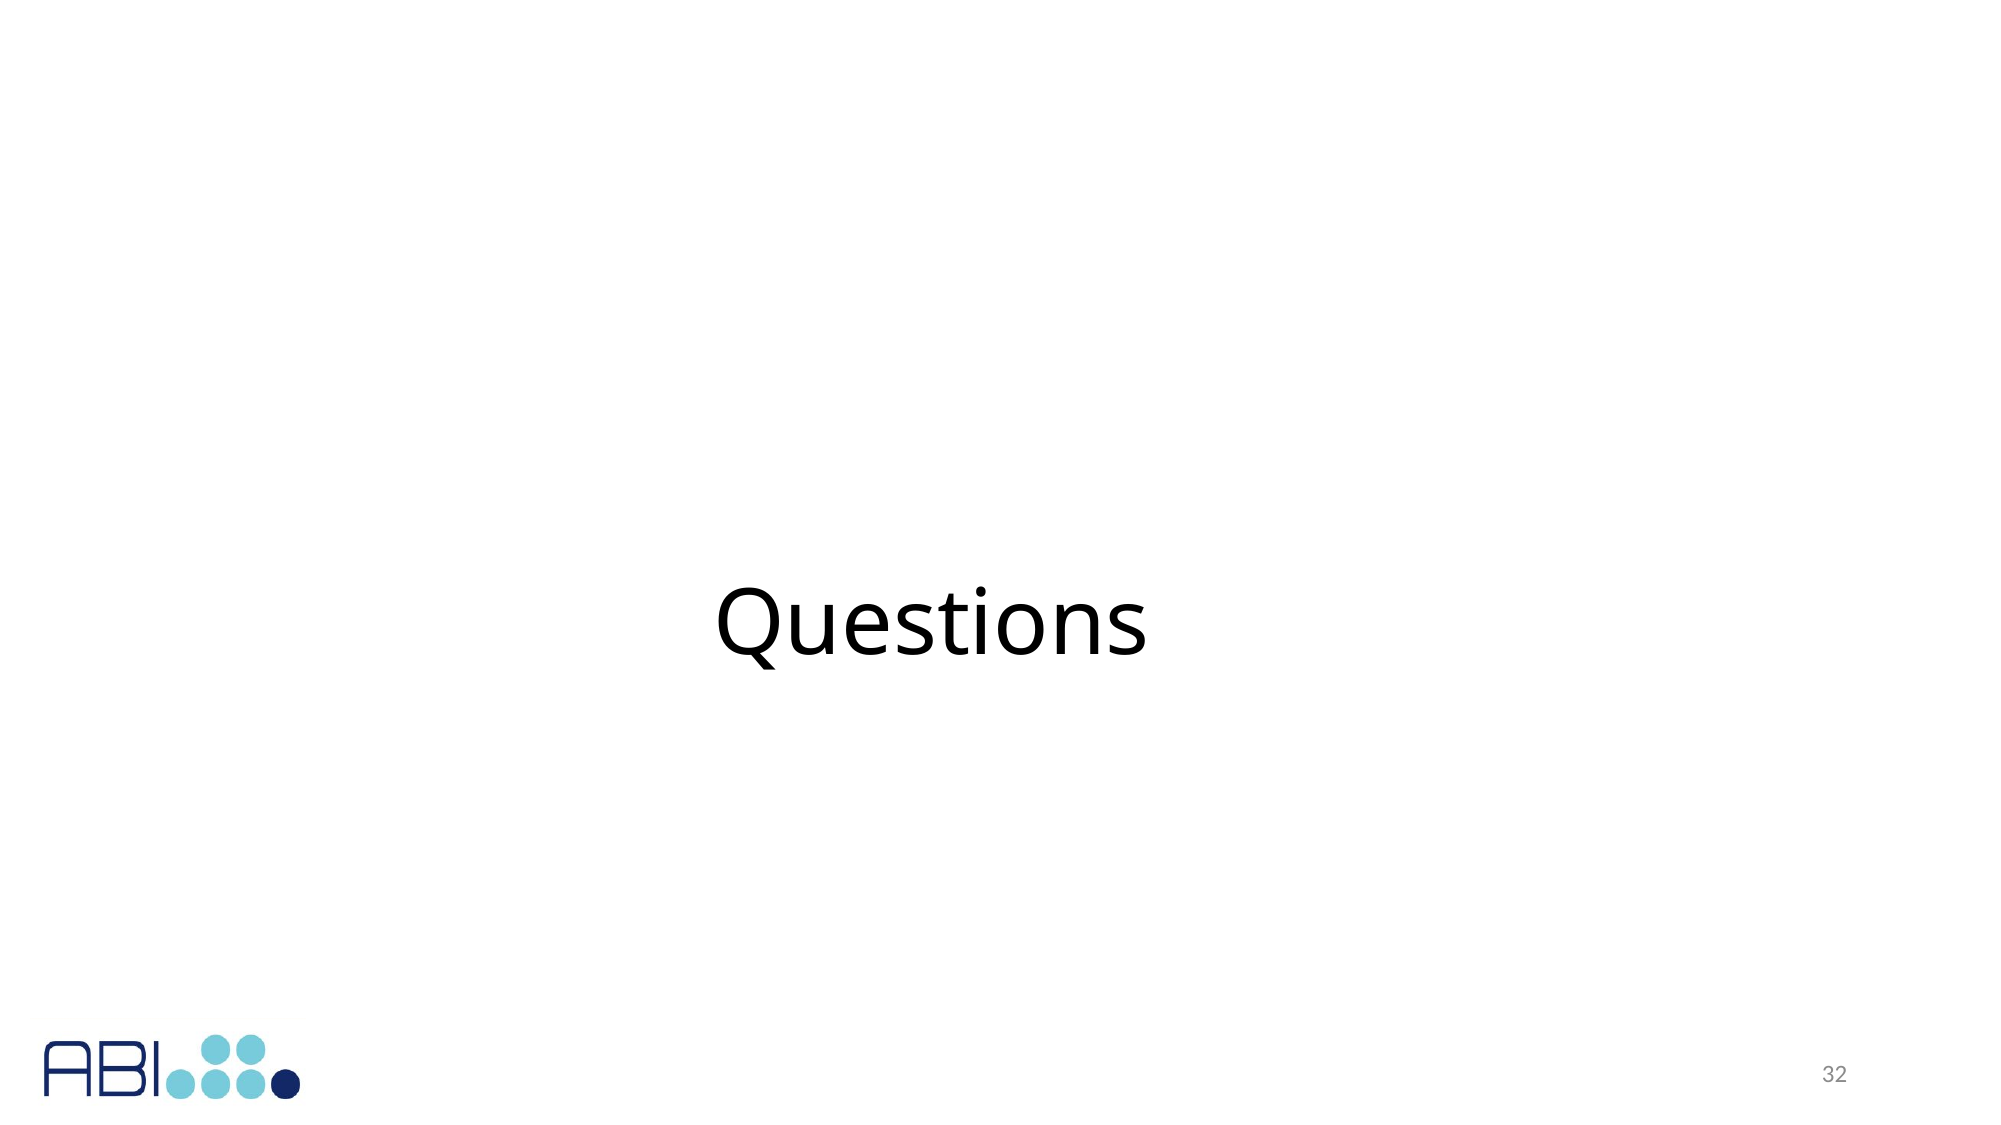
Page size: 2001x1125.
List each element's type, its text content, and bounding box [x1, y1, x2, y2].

title Questions [69, 453, 1795, 797]
slide_number 32 [1412, 1042, 1863, 1103]
picture [30, 1018, 306, 1109]
